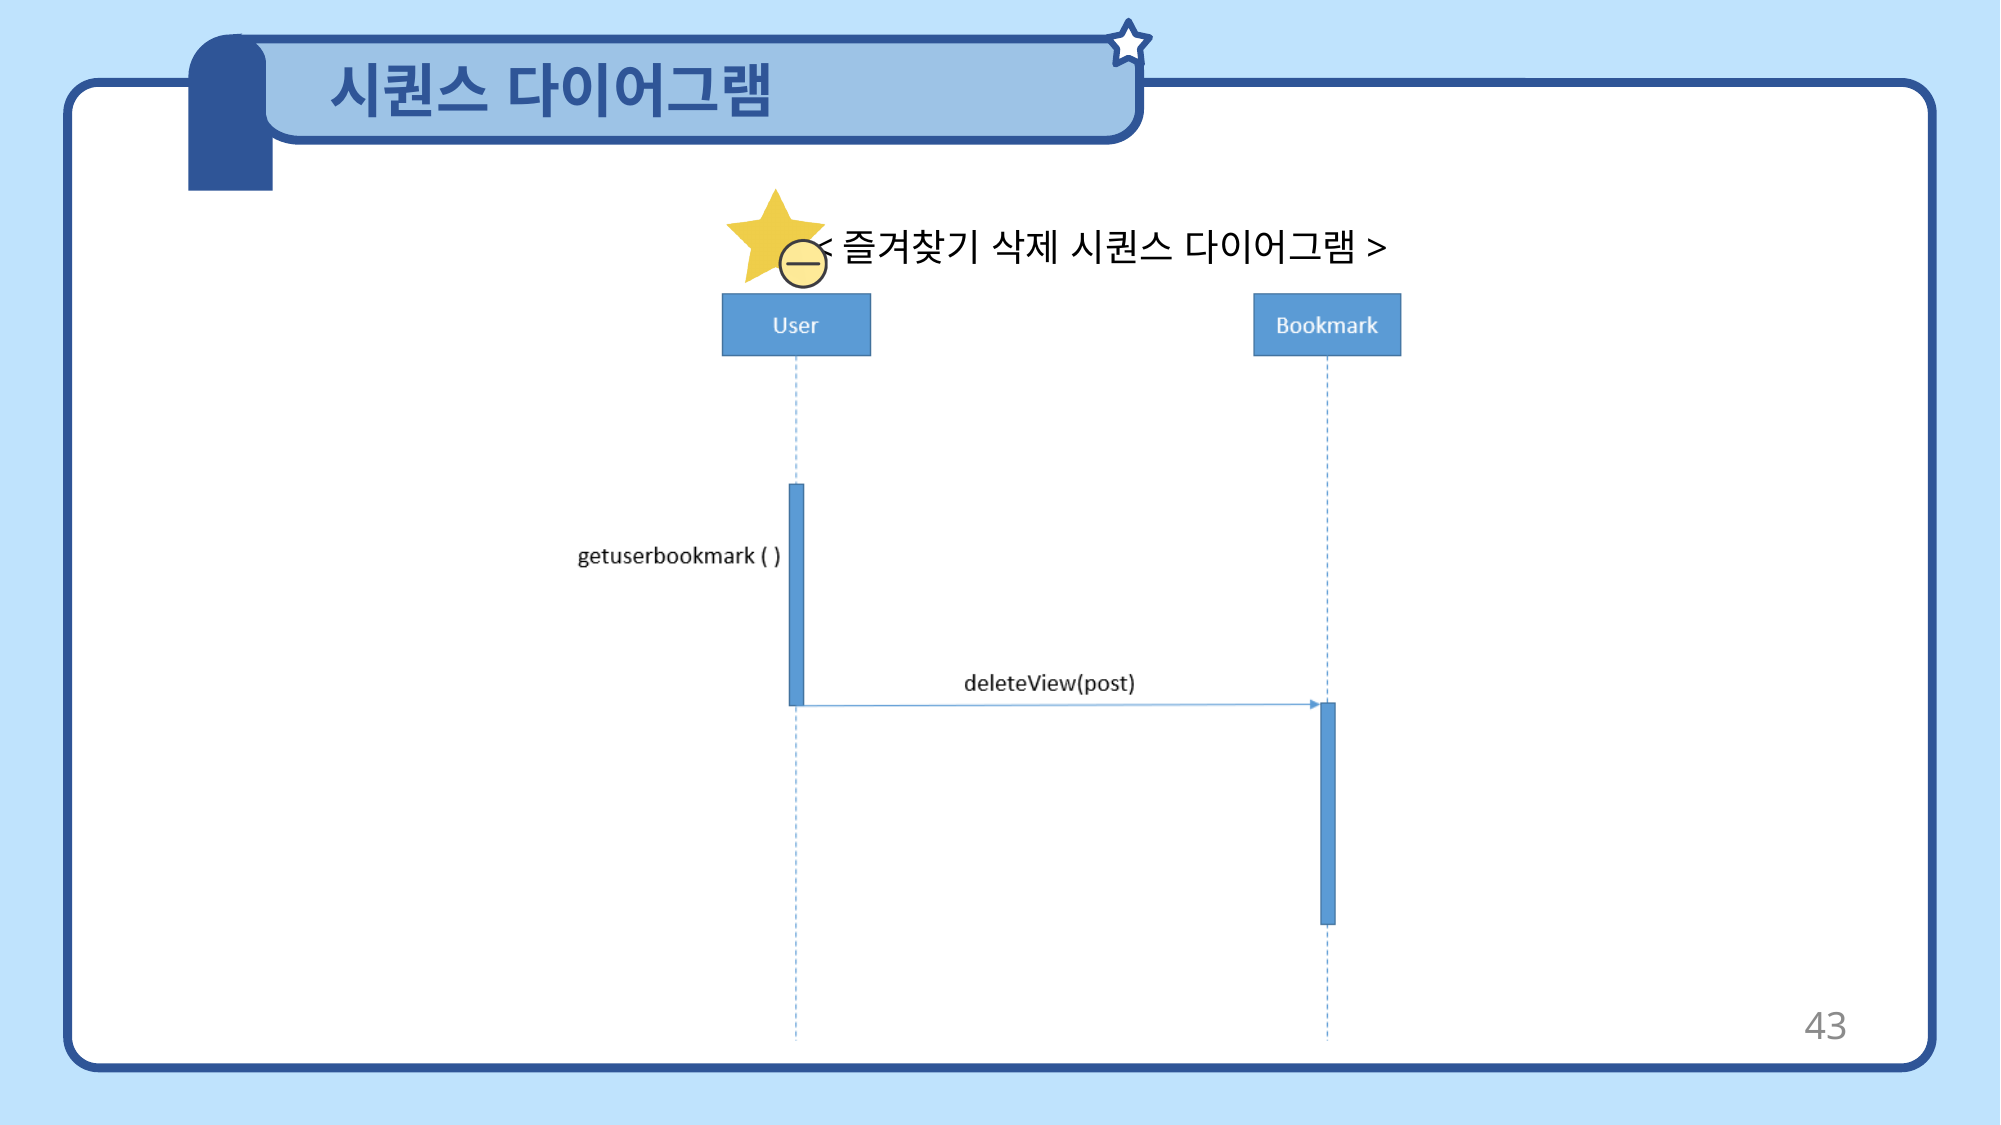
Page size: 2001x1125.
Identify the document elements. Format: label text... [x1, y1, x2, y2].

text_box [1106, 19, 1151, 66]
text_box [66, 81, 1934, 1069]
text_box <즐겨찾기 삭제 시퀀스 다이어그램> [797, 171, 1403, 277]
slide_number 43 [1412, 997, 1863, 1057]
text_box 시퀀스 다이어그램 [238, 37, 1141, 142]
picture [556, 180, 1444, 1041]
text_box [191, 37, 270, 188]
